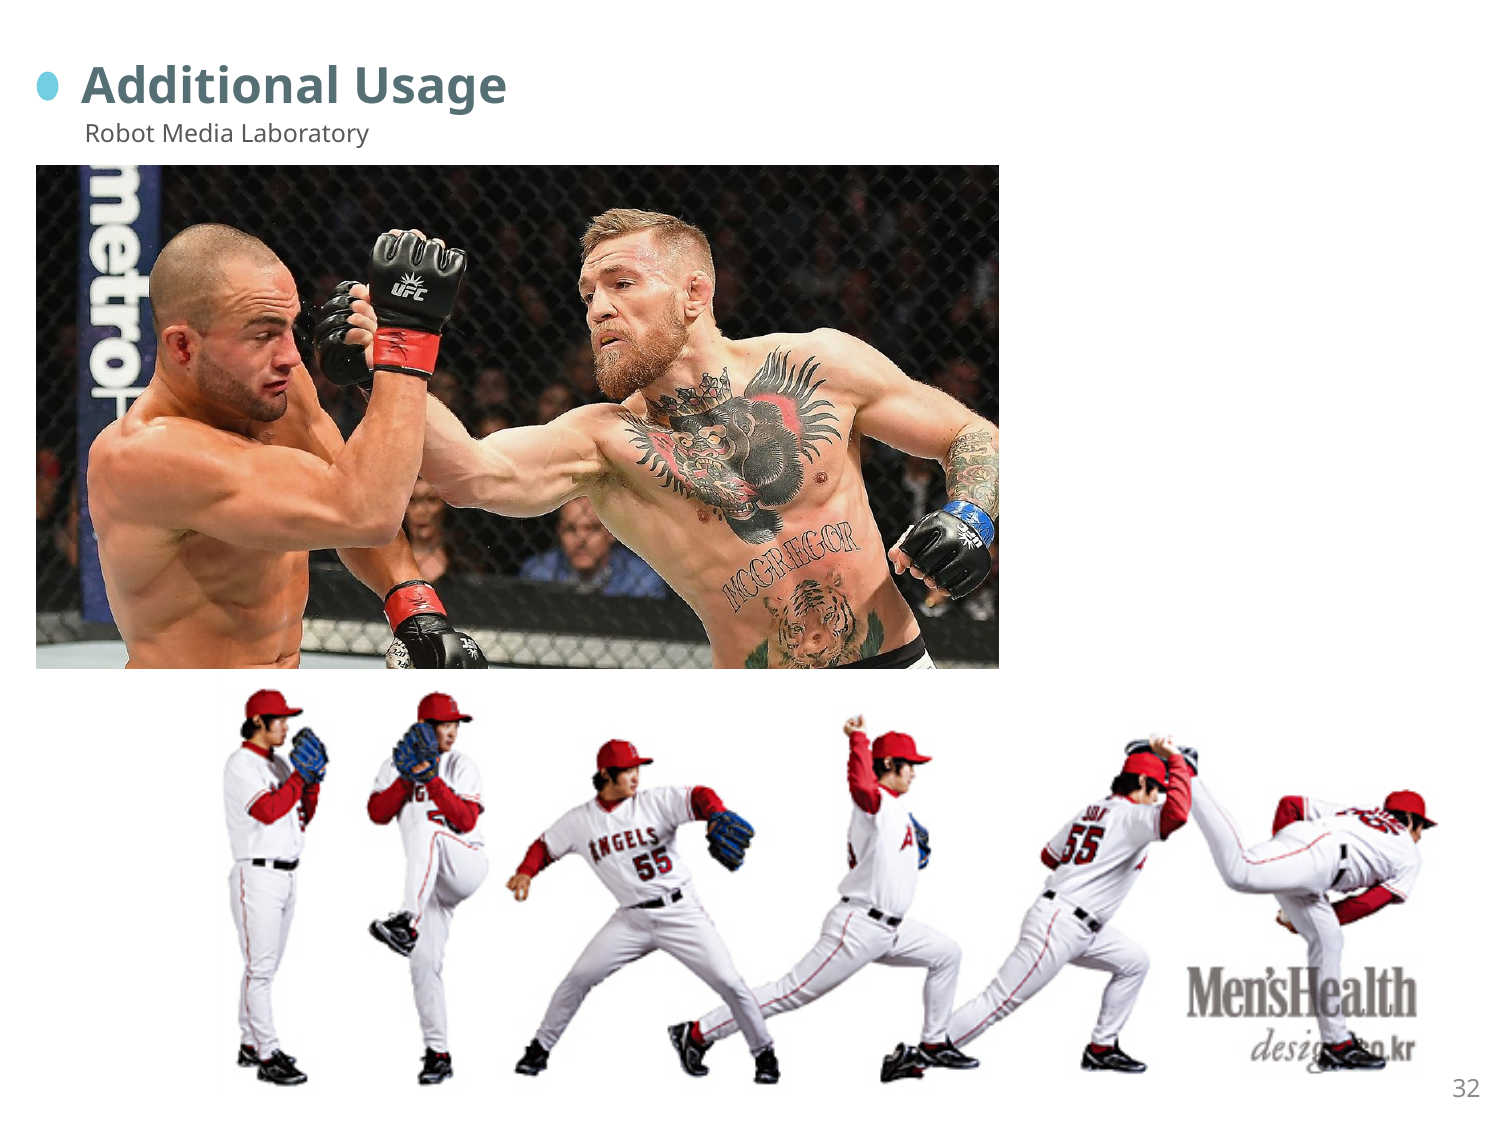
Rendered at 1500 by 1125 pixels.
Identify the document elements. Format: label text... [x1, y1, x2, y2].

picture [218, 673, 1438, 1095]
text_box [36, 45, 981, 154]
picture [36, 165, 1000, 670]
slide_number 32 [1145, 1059, 1496, 1120]
